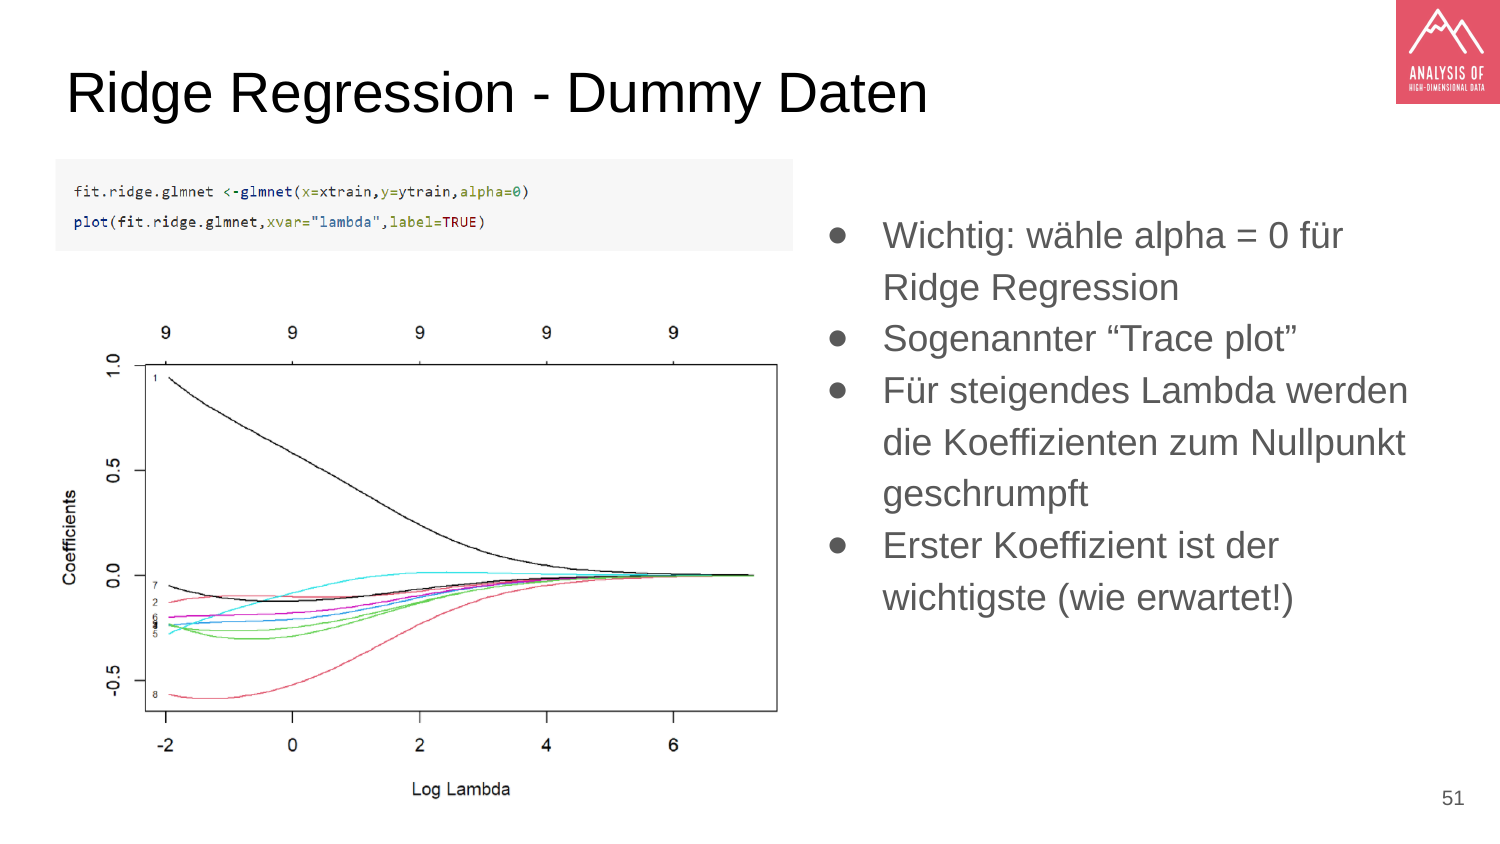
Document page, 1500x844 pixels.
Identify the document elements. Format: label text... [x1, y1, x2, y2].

picture [1396, 0, 1500, 104]
picture [43, 155, 793, 813]
title Ridge Regression - Dummy Daten [51, 40, 1449, 135]
slide_number ‹#› [1389, 764, 1480, 830]
list Wichtig: wähle alpha = 0 für Ridge Regression Sogenannter “Trace plot” Für steigendes Lambda werden die Koeffizienten zum Nullpunkt geschrumpft Erster Koeffizient ist der wichtigste (wie erwartet!) [798, 189, 1449, 750]
